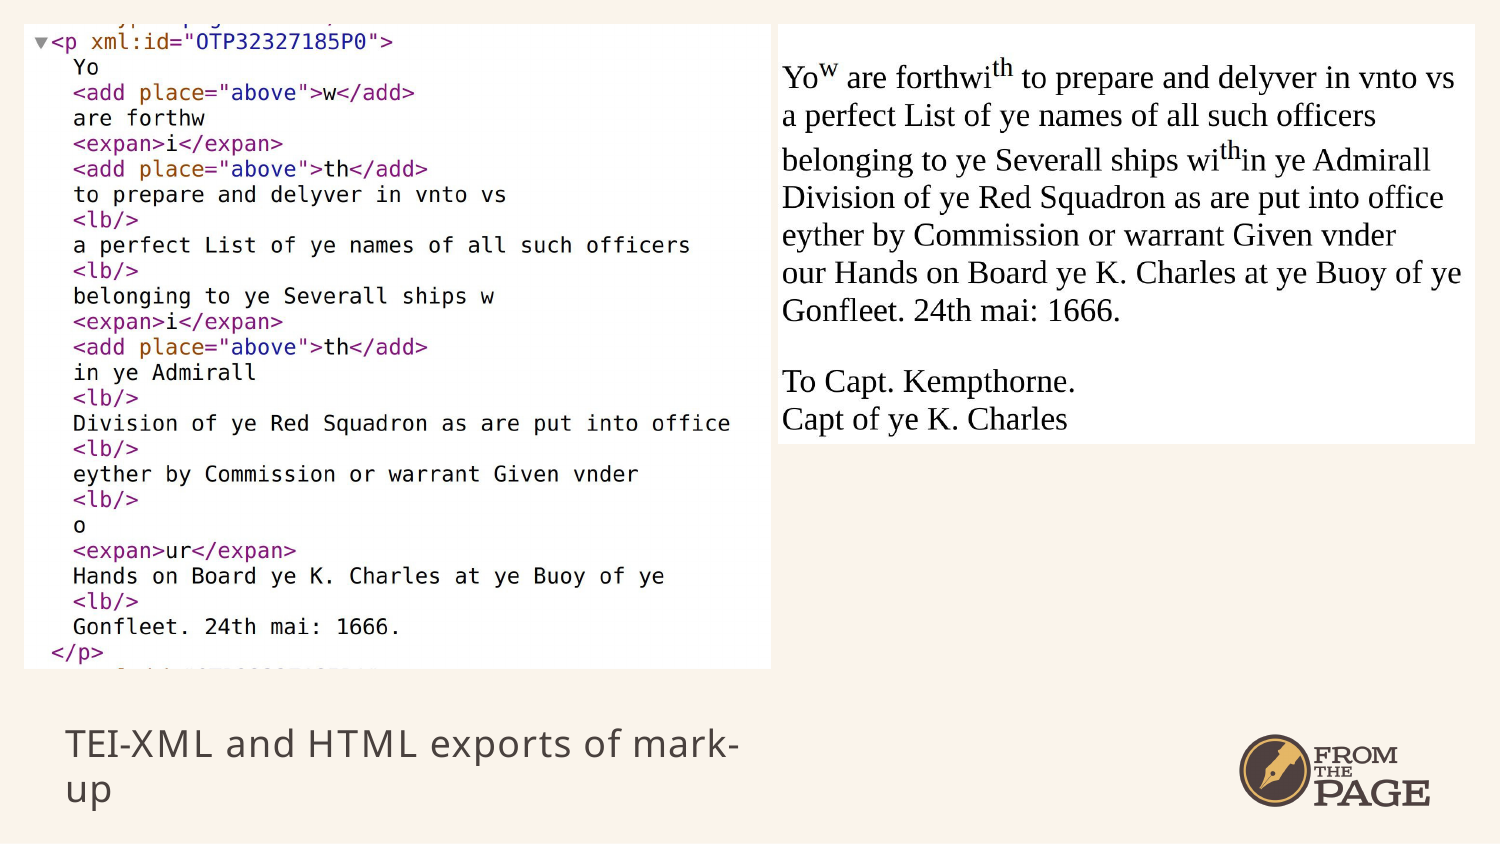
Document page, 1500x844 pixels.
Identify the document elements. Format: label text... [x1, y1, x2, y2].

picture [777, 24, 1476, 444]
text_box TEI-XML and HTML exports of mark-up [63, 717, 762, 810]
picture [24, 24, 771, 670]
picture [1237, 732, 1432, 809]
